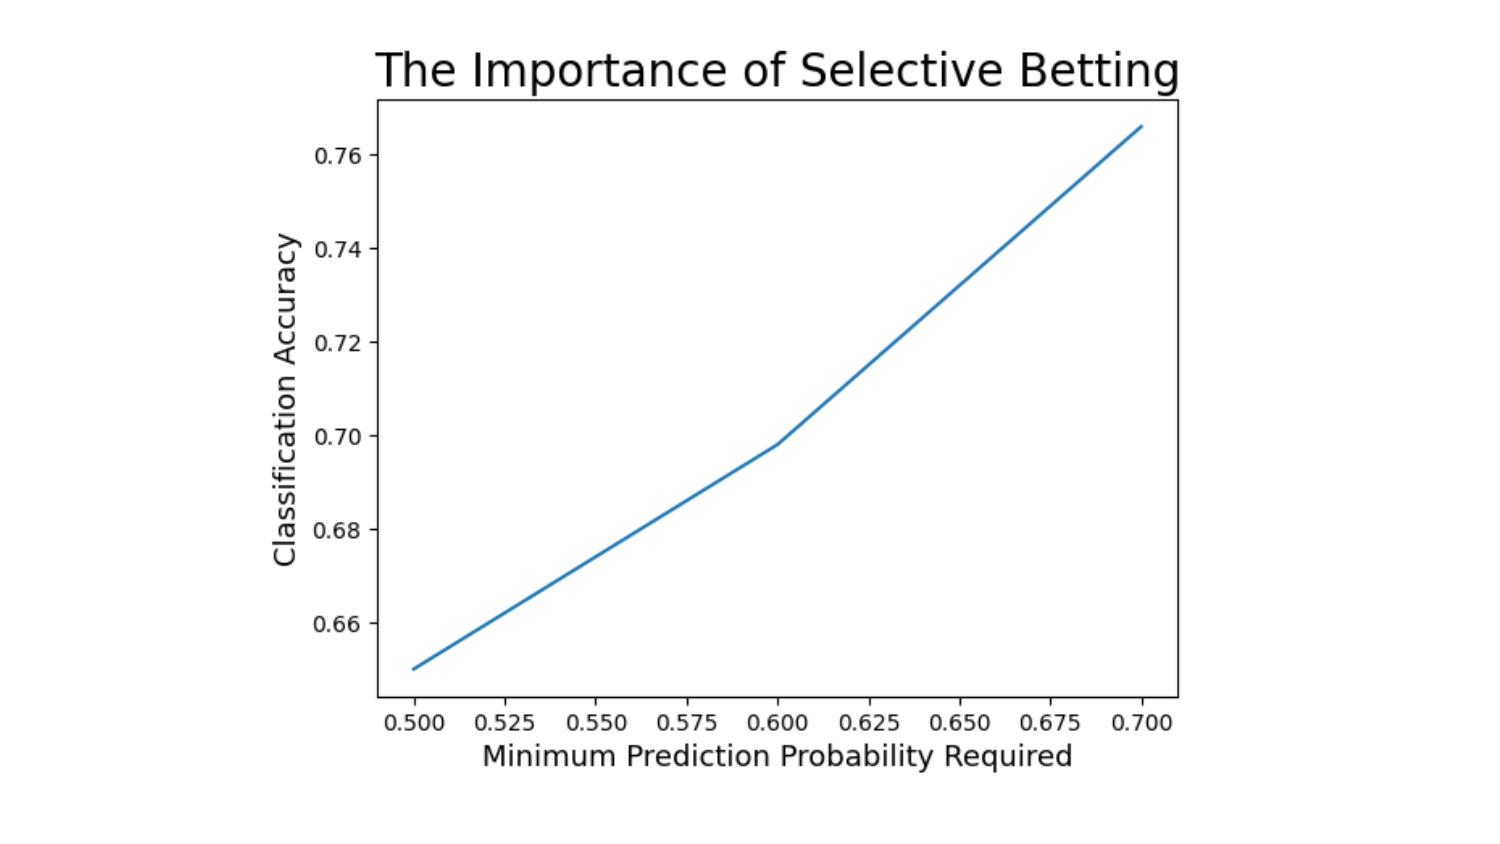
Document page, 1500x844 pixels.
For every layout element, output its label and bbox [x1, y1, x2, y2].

picture [258, 35, 1197, 789]
